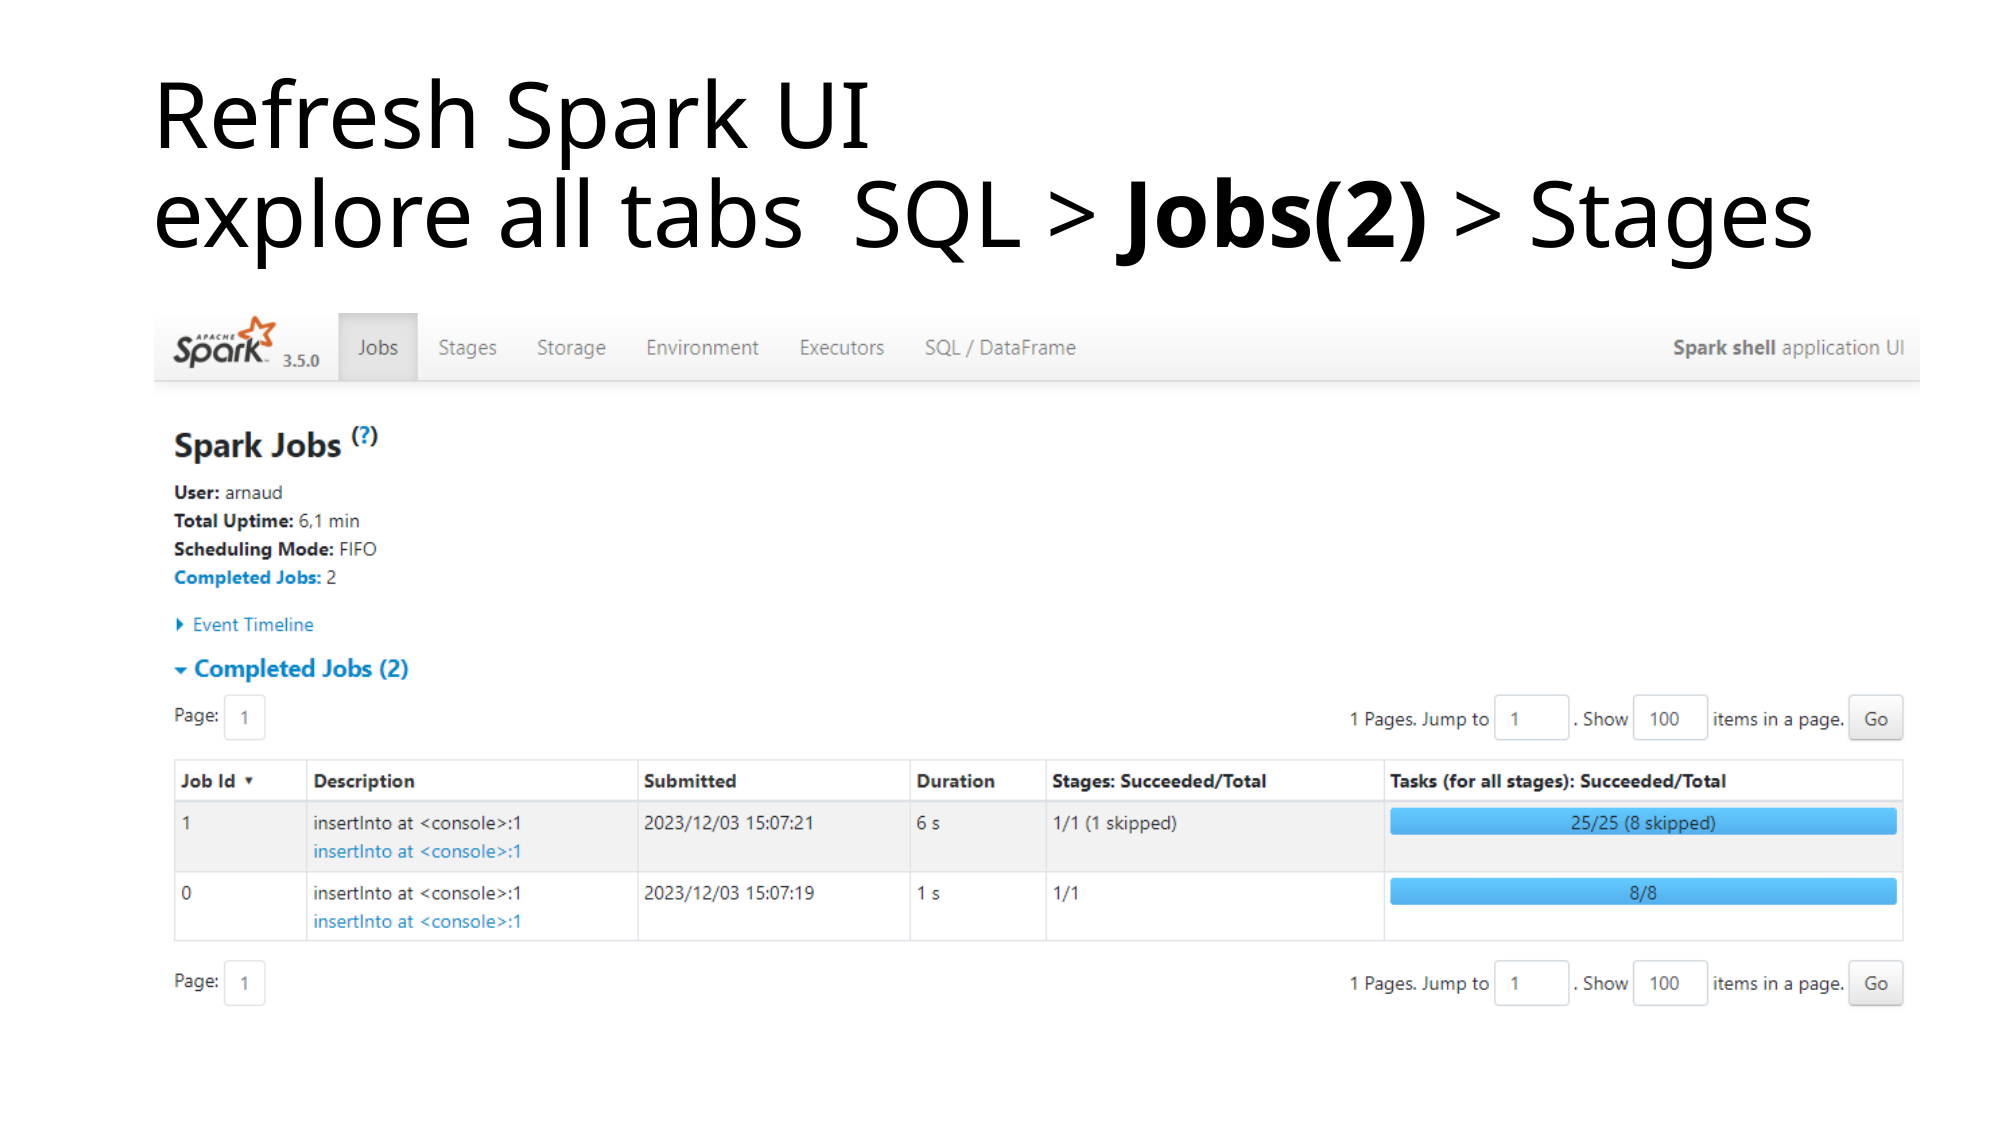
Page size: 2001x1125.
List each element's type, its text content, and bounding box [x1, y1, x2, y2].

picture [154, 313, 1920, 1021]
title Refresh Spark UI explore all tabs SQL > Jobs(2) > Stages [137, 59, 1863, 278]
